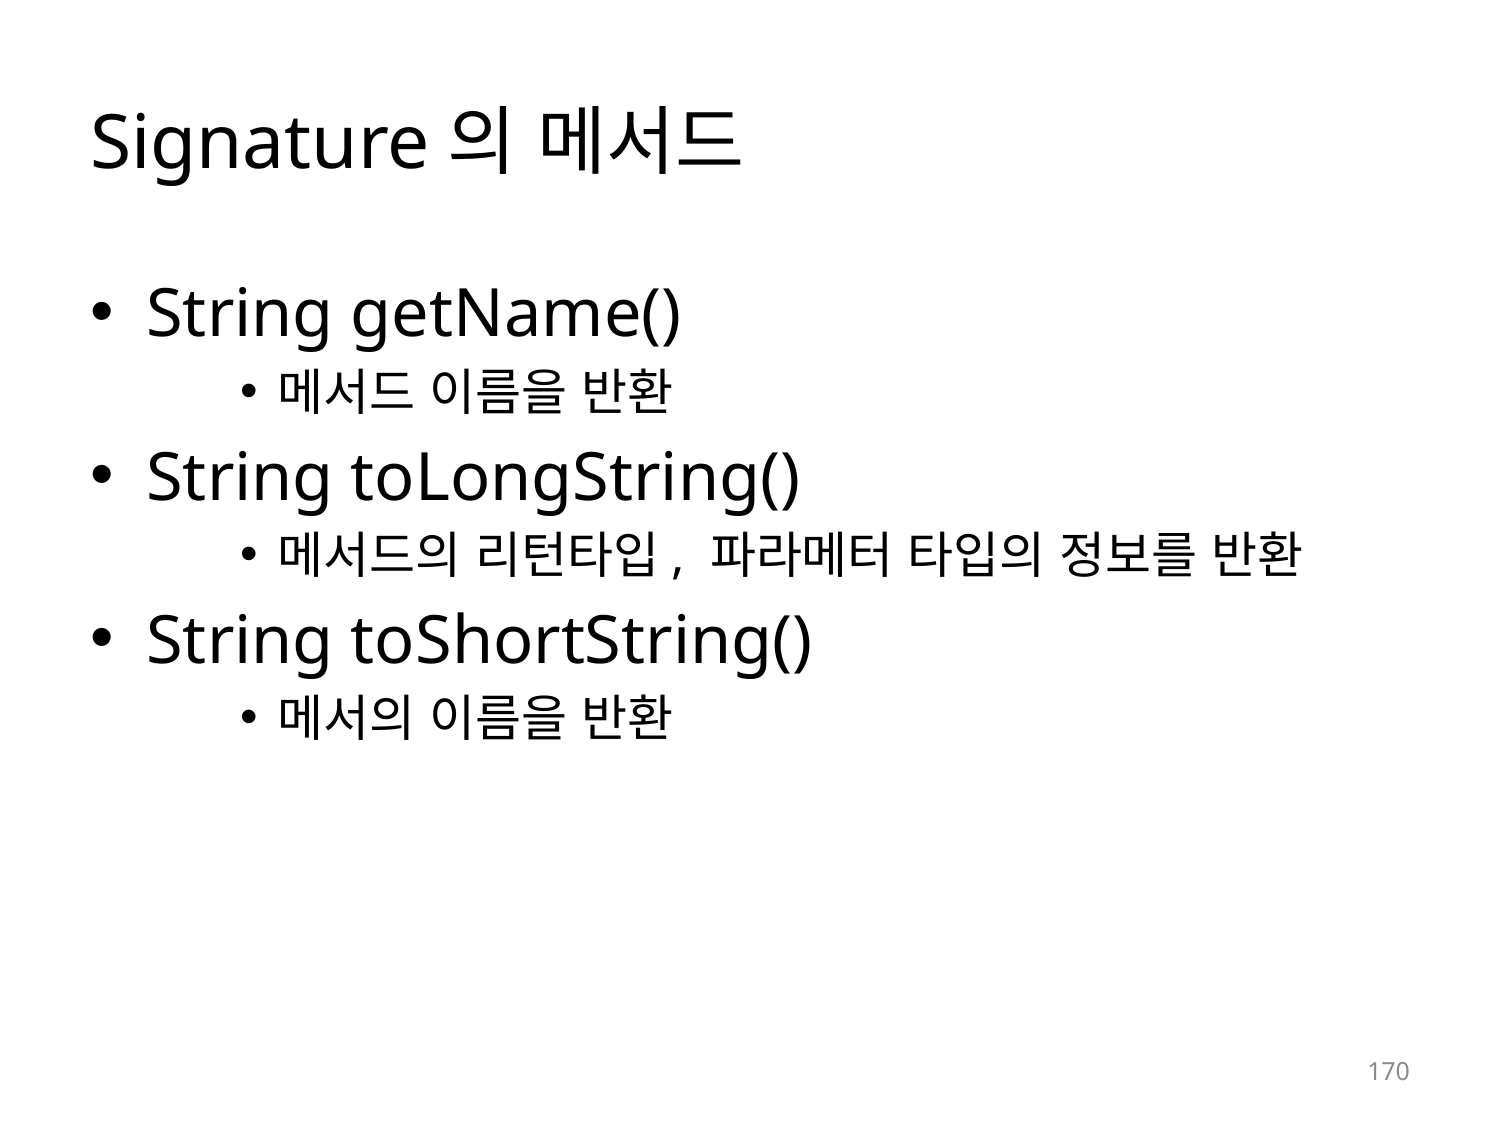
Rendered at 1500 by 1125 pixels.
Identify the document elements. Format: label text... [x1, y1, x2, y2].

slide_number 170 [1074, 1042, 1425, 1103]
list String getName() 메서드 이름을 반환 String toLongString() 메서드의 리턴타입, 파라메터 타입의 정보를 반환 String toShortString() 메서의 이름을 반환 [75, 262, 1425, 1005]
title Signature의 메서드 [75, 45, 1425, 233]
